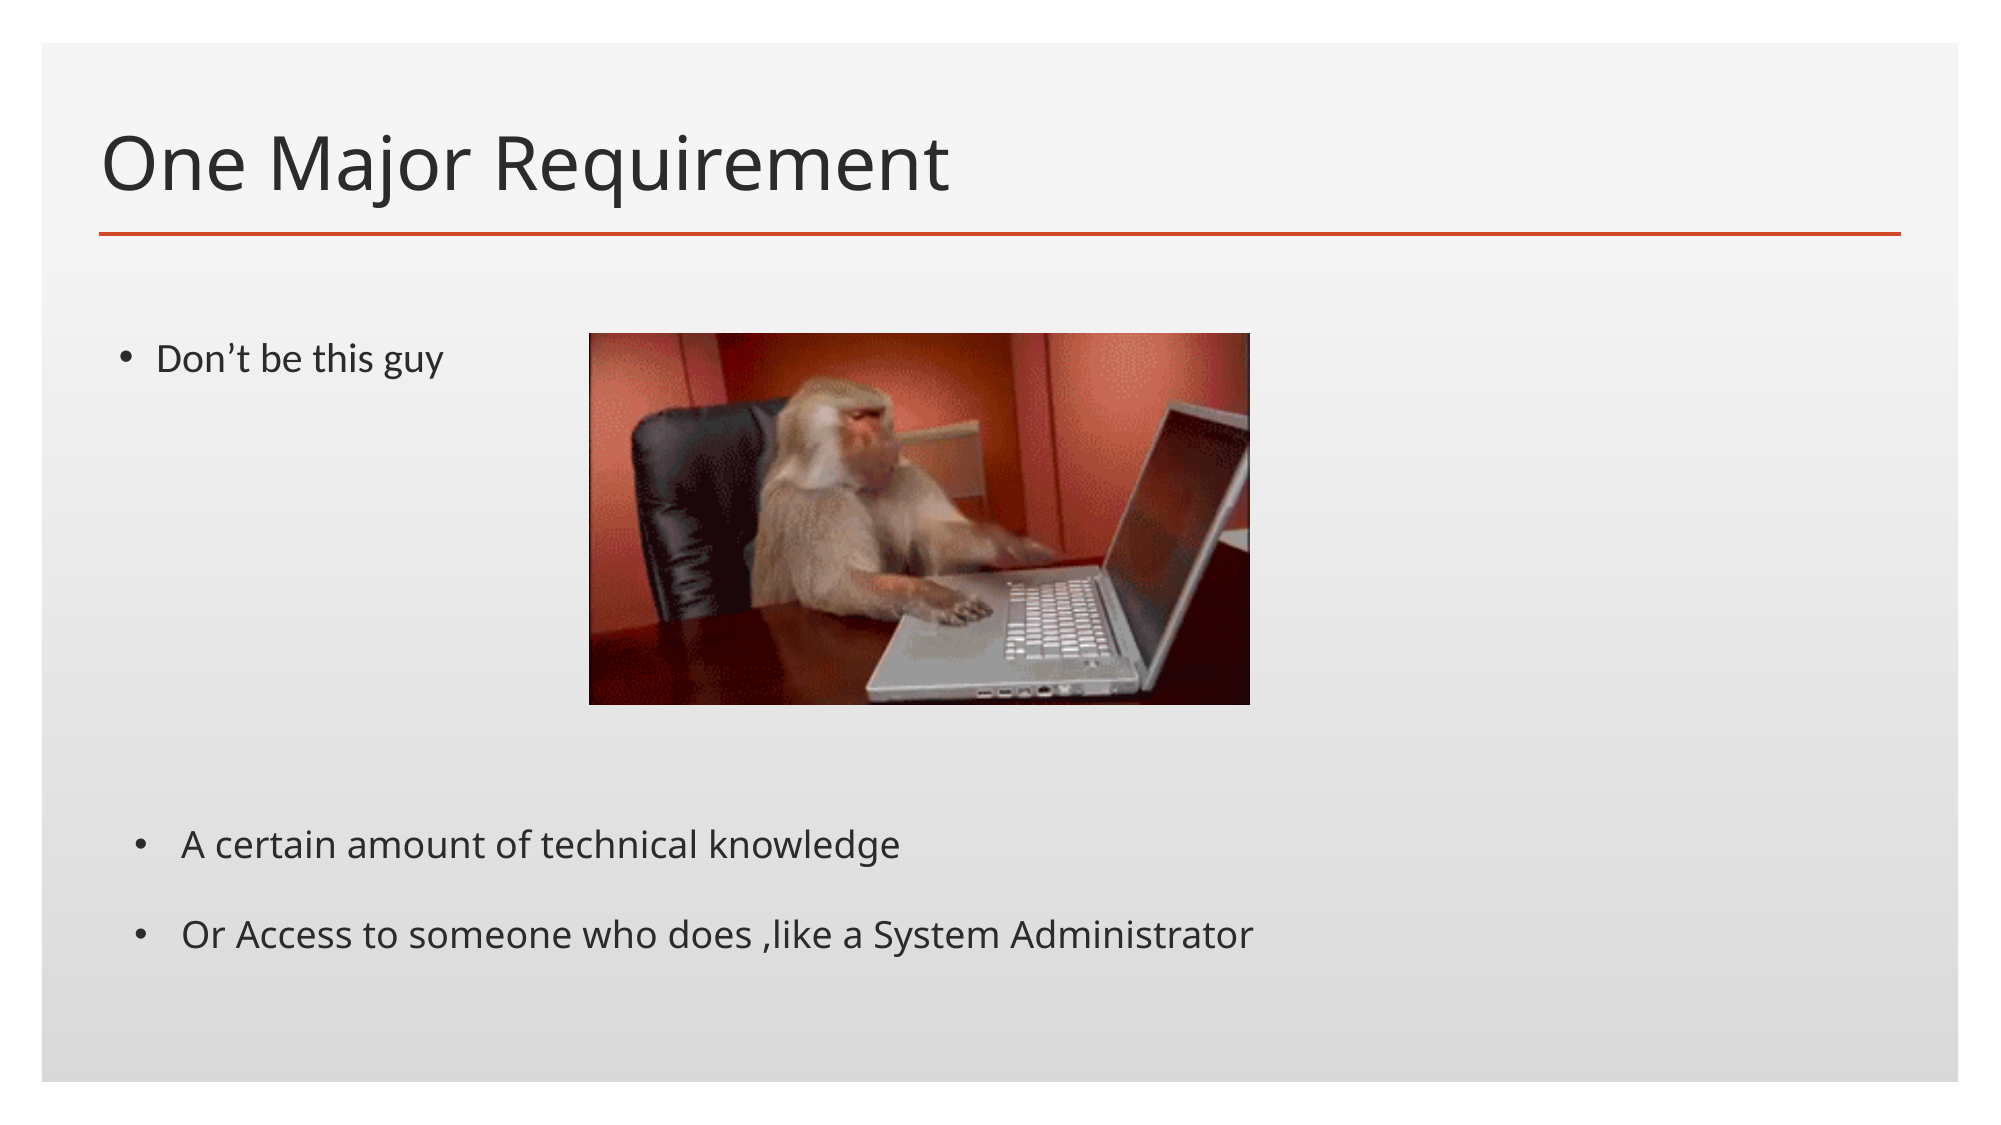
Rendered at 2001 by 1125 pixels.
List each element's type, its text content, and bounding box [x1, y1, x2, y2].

title One Major Requirement [85, 57, 1811, 276]
list Don’t be this guy [103, 313, 571, 427]
picture [589, 333, 1250, 705]
text_box A certain amount of technical knowledge Or Access to someone who does ,like a System Administrator [119, 813, 1393, 964]
